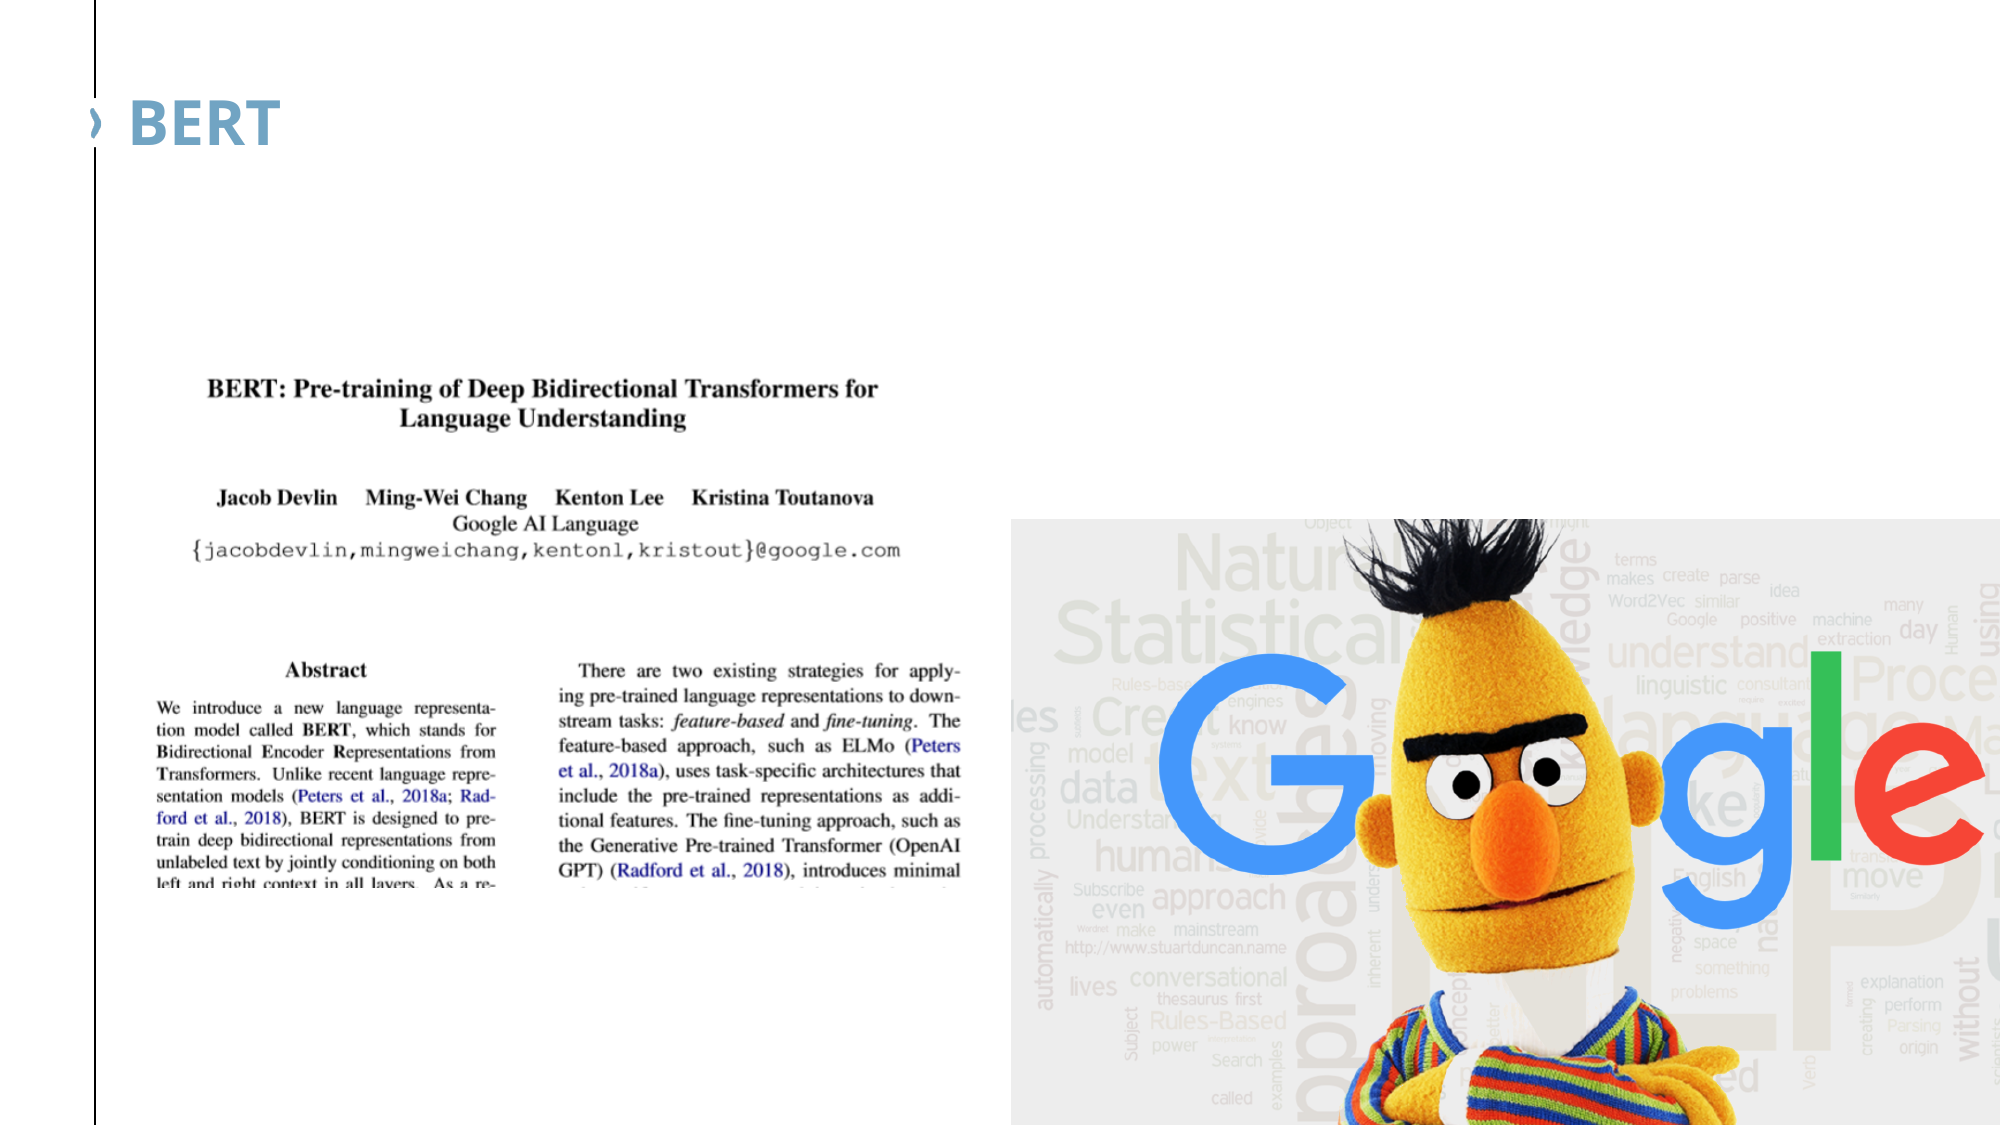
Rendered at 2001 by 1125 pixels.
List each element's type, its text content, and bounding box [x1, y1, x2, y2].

picture [88, 106, 102, 140]
title bert [127, 101, 1904, 146]
picture [1011, 519, 2000, 1125]
picture [125, 320, 995, 888]
